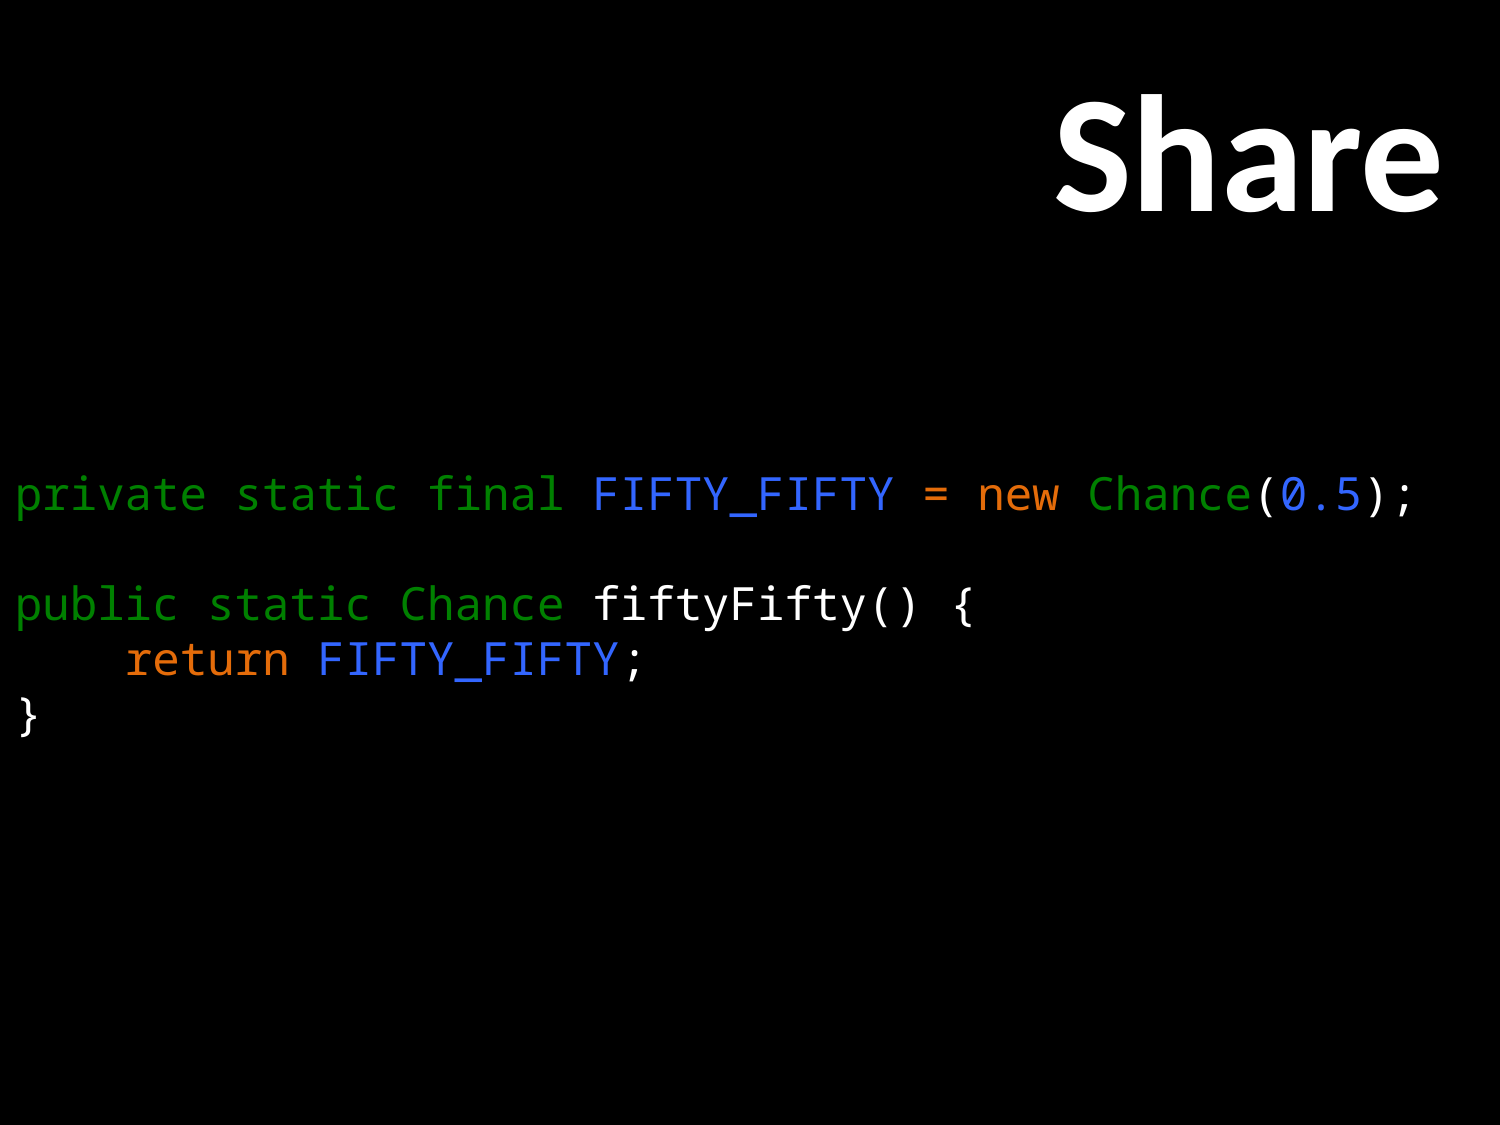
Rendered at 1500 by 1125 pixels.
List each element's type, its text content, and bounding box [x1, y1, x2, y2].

text_box private static final FIFTY_FIFTY = new Chance(0.5); public static Chance fiftyFifty() { return FIFTY_FIFTY; } [0, 457, 1500, 747]
text_box Share [1038, 37, 1461, 253]
